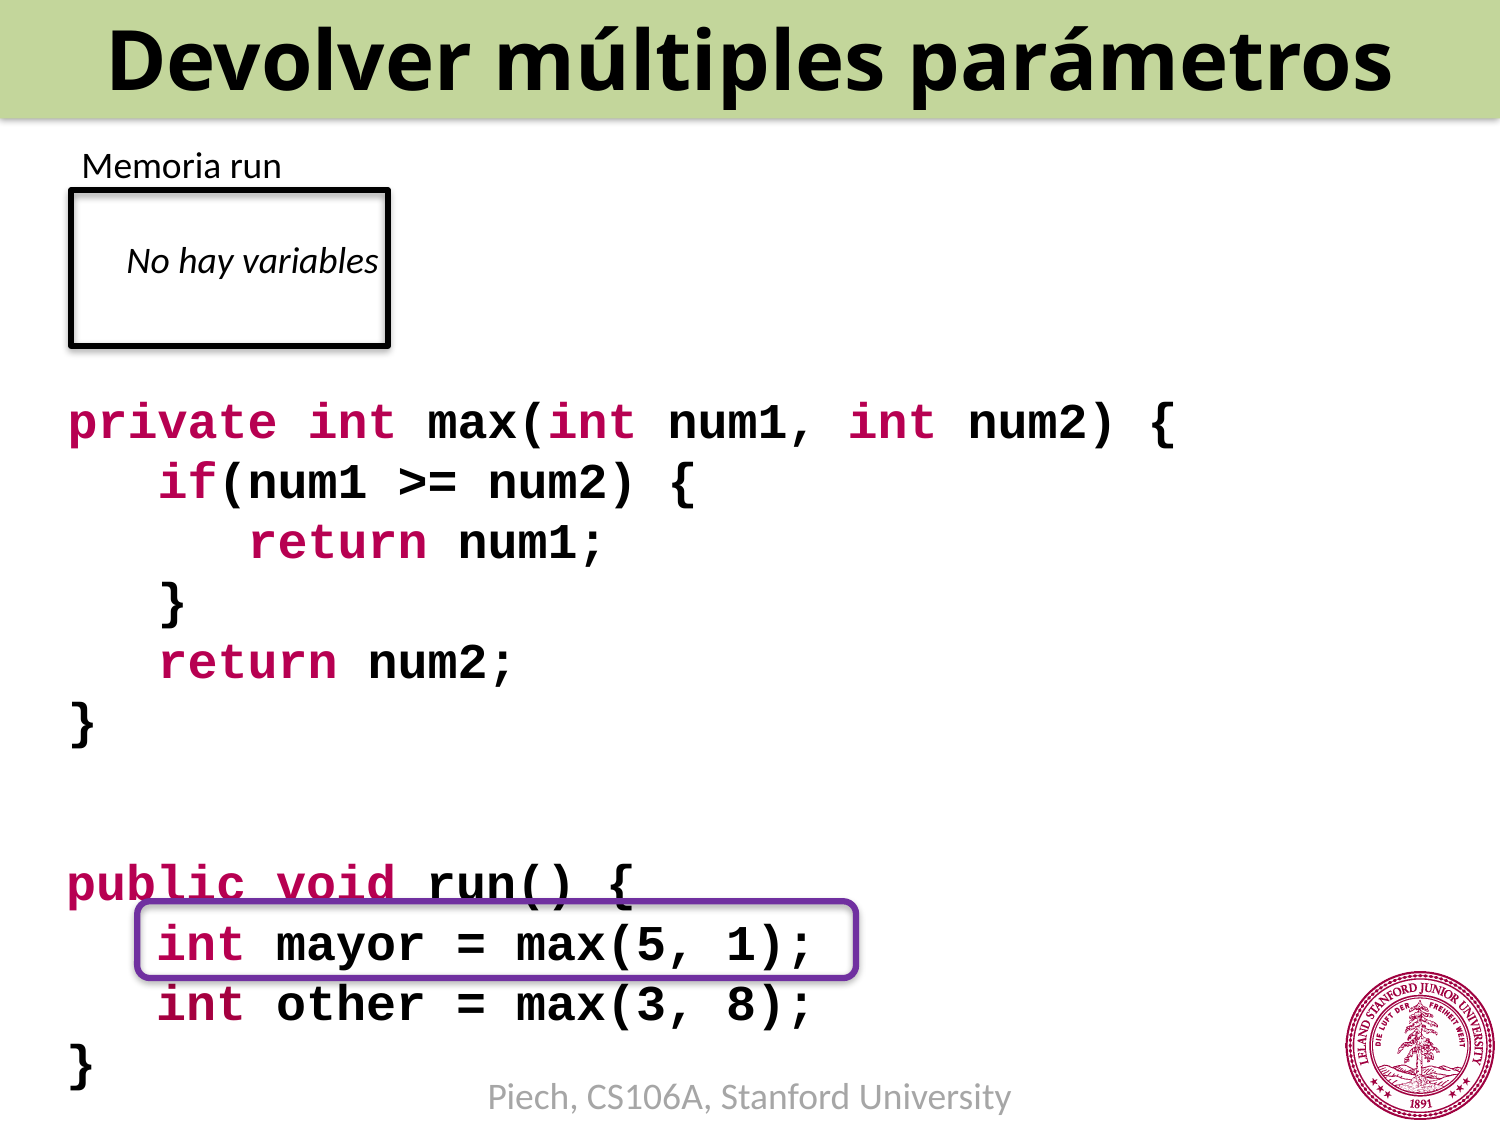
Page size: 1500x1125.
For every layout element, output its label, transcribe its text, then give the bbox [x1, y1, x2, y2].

list private int max(int num1, int num2) { if(num1 >= num2) { return num1; } return num2; } [52, 200, 1451, 1030]
text_box Memoria run [66, 133, 306, 194]
picture [1345, 971, 1495, 1120]
text_box No hay variables [111, 228, 403, 289]
text_box [136, 900, 857, 979]
text_box [71, 189, 389, 346]
text_box public void run() { int mayor = max(5, 1); int other = max(3, 8); } [51, 843, 1450, 1035]
text_box Devolver múltiples parámetros [0, 0, 1500, 122]
